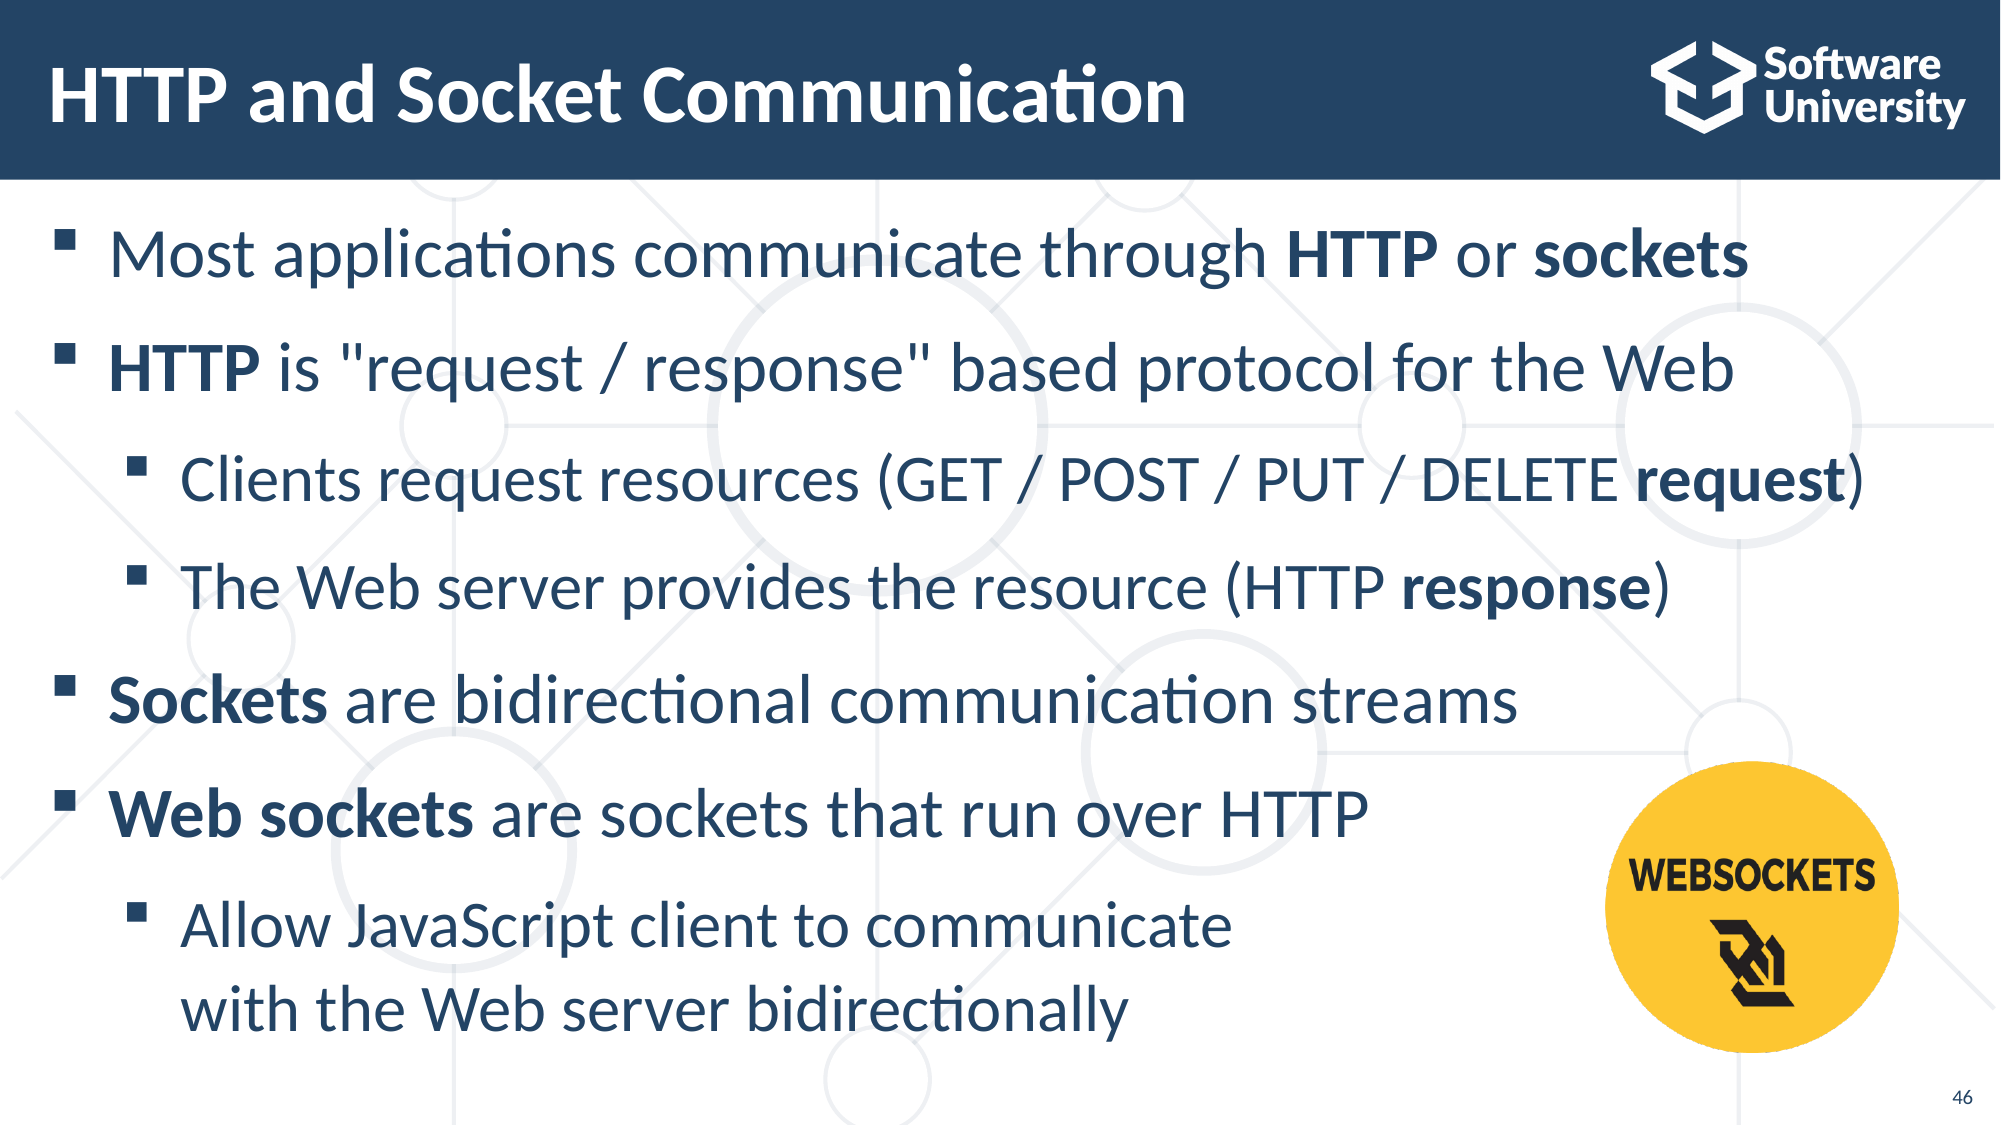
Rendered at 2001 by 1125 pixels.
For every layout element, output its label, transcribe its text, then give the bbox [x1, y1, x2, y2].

list Most applications communicate through HTTP or sockets HTTP is "request / response" based protocol for the Web Clients request resources (GET / POST / PUT / DELETE request) The Web server provides the resource (HTTP response) Sockets are bidirectional communication streams Web sockets are sockets that run over HTTP Allow JavaScript client to communicate with the Web server bidirectionally [31, 196, 1970, 1104]
picture [1651, 41, 1966, 134]
slide_number 46 [1893, 1067, 1989, 1117]
picture [1605, 761, 1899, 1054]
title HTTP and Socket Communication [31, 16, 1625, 162]
